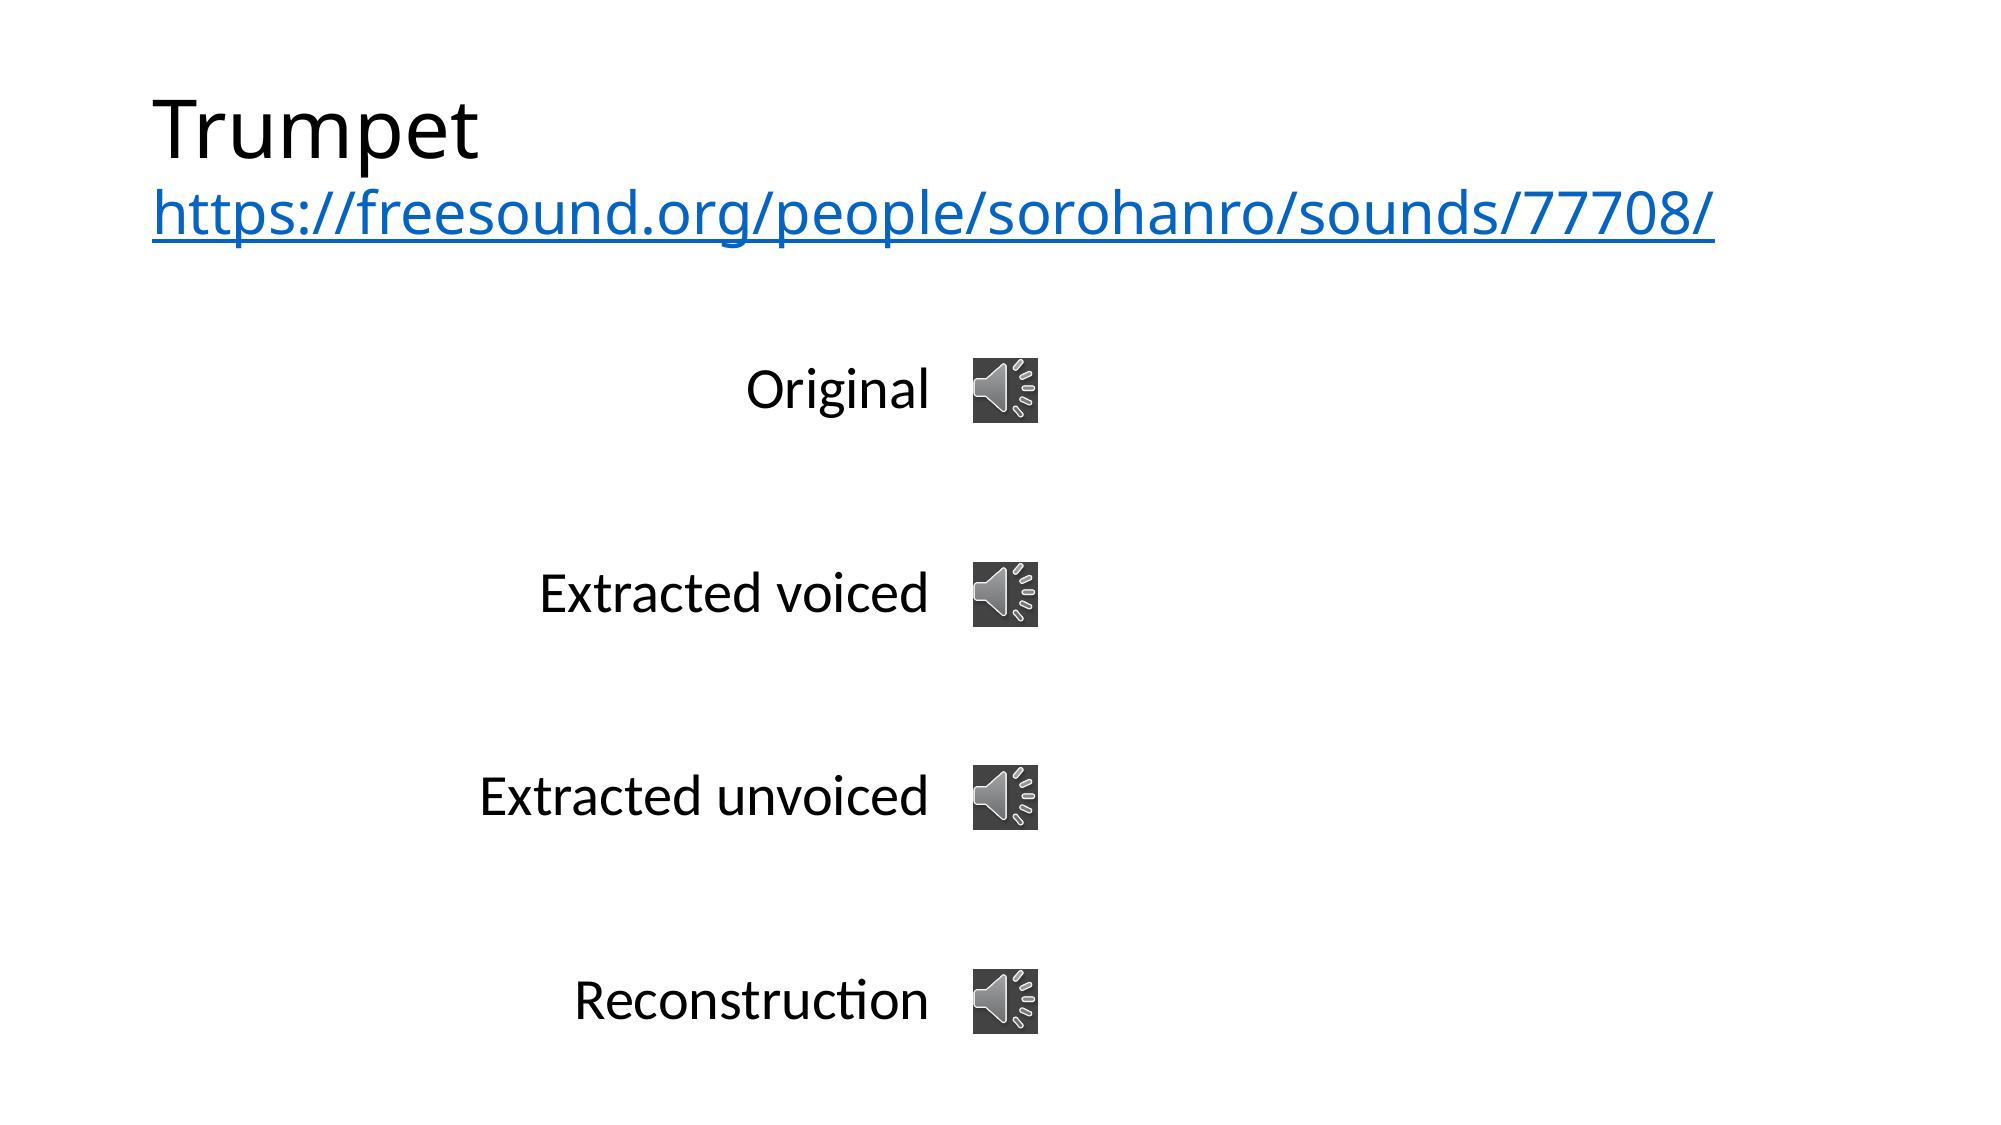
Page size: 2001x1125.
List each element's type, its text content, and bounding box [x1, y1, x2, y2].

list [972, 764, 1040, 832]
picture [972, 967, 1040, 1035]
text_box Original [506, 350, 946, 431]
picture [972, 560, 1040, 628]
text_box Extracted unvoiced [401, 757, 946, 838]
picture [972, 357, 1040, 424]
text_box Reconstruction [506, 961, 946, 1042]
text_box Extracted voiced [506, 554, 946, 634]
title Trumpet https://freesound.org/people/sorohanro/sounds/77708/ [137, 59, 1863, 278]
